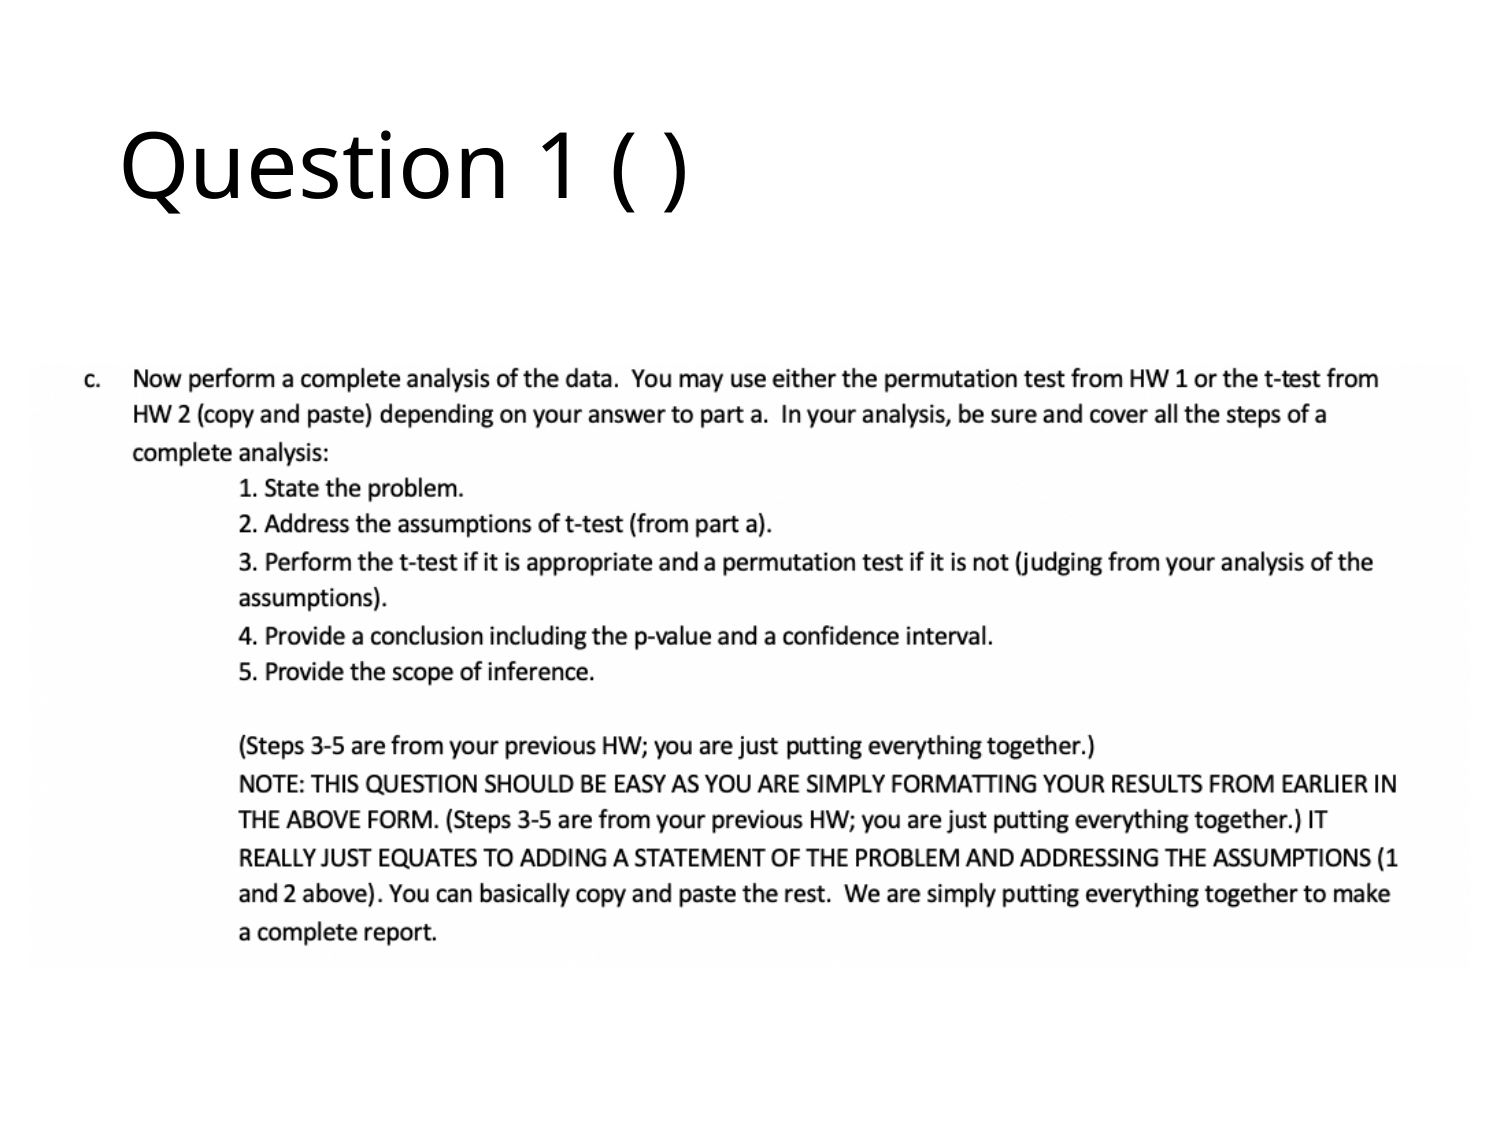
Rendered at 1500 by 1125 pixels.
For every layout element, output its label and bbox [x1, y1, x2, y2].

picture [29, 363, 1470, 968]
